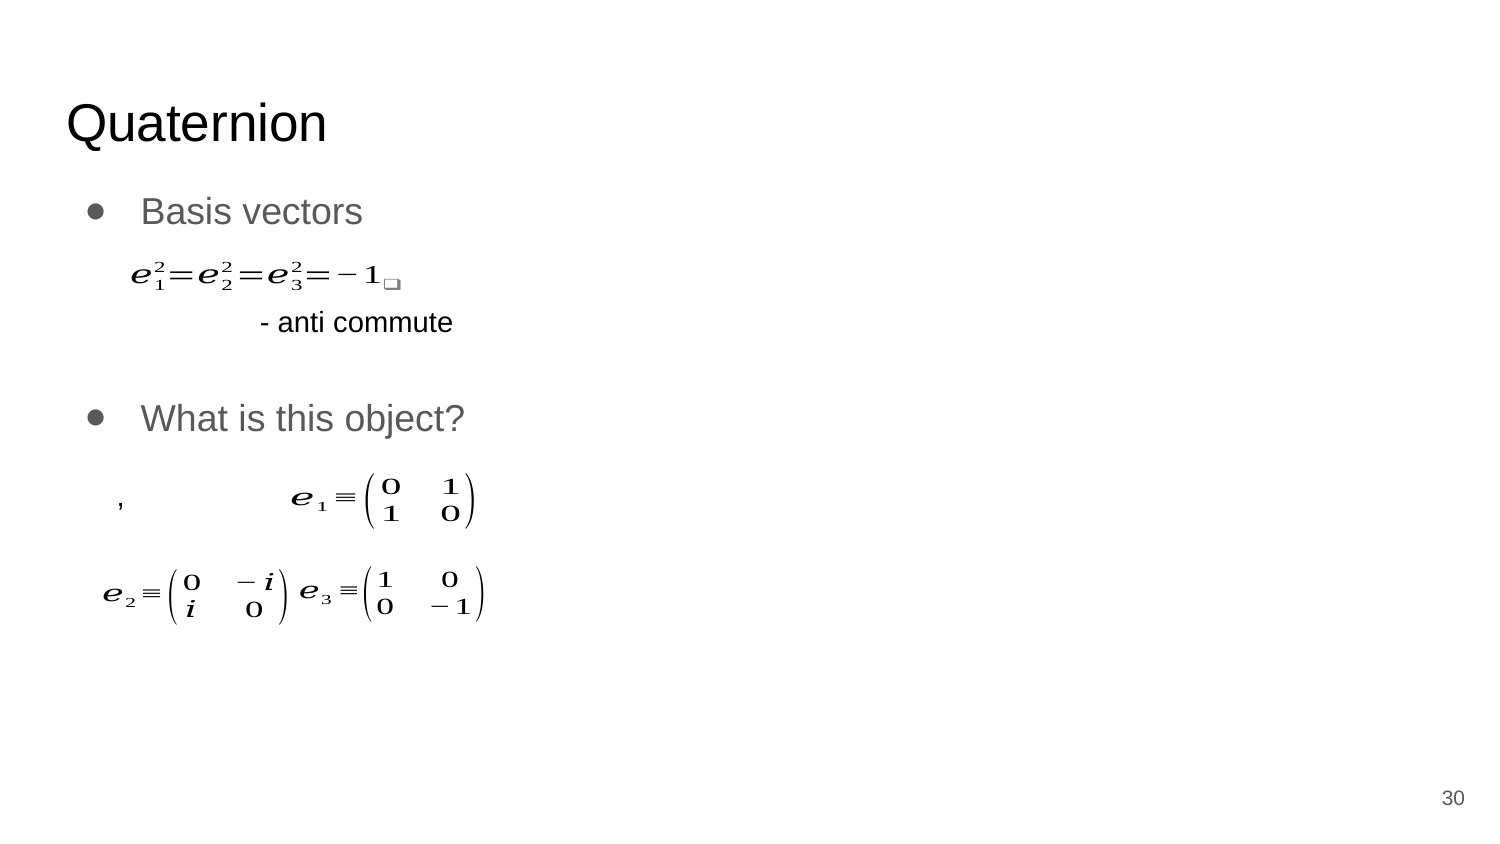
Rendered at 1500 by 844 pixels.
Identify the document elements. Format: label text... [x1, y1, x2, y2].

text_box Basis vectors What is this object? [50, 164, 712, 827]
slide_number 30 [1389, 764, 1480, 830]
title Quaternion [51, 72, 1449, 167]
